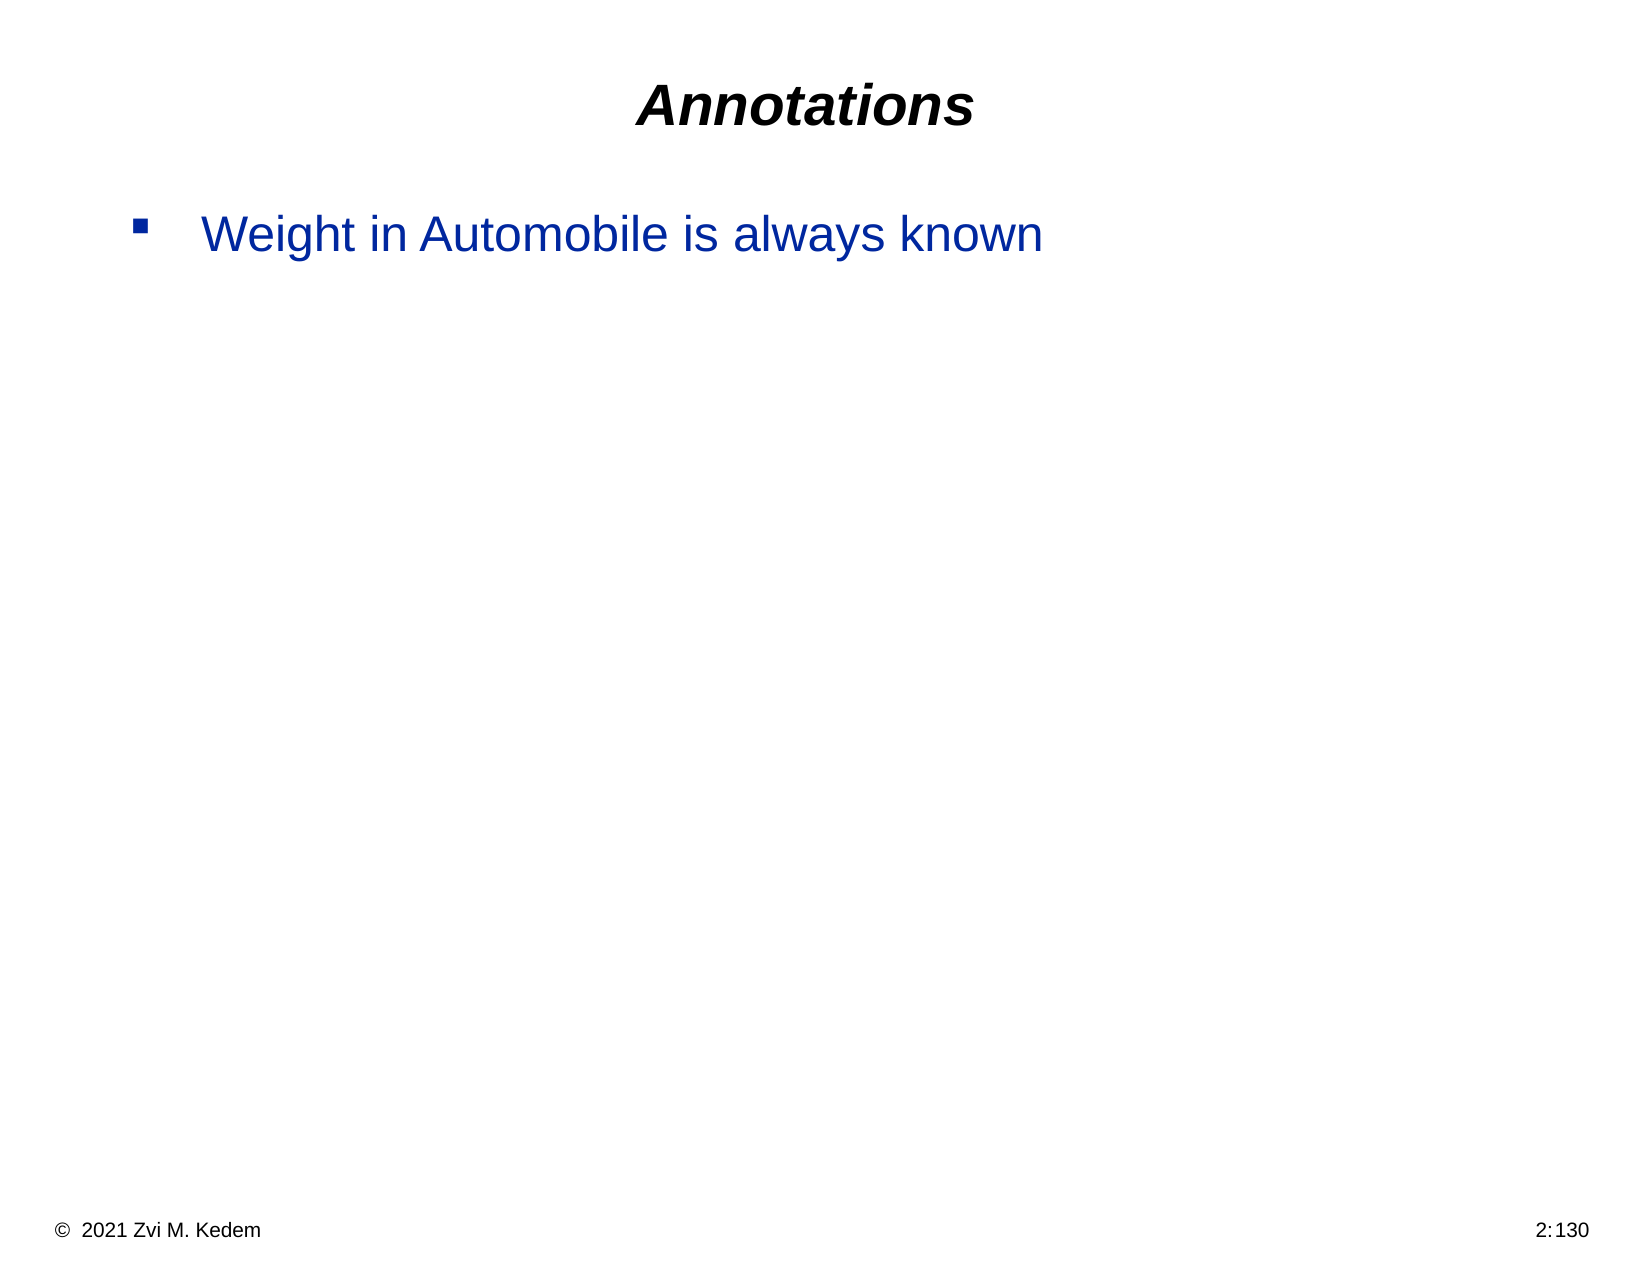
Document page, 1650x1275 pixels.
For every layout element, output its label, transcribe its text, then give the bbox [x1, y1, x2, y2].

title Annotations [111, 36, 1501, 176]
list Weight in Automobile is always known [111, 199, 1513, 1201]
